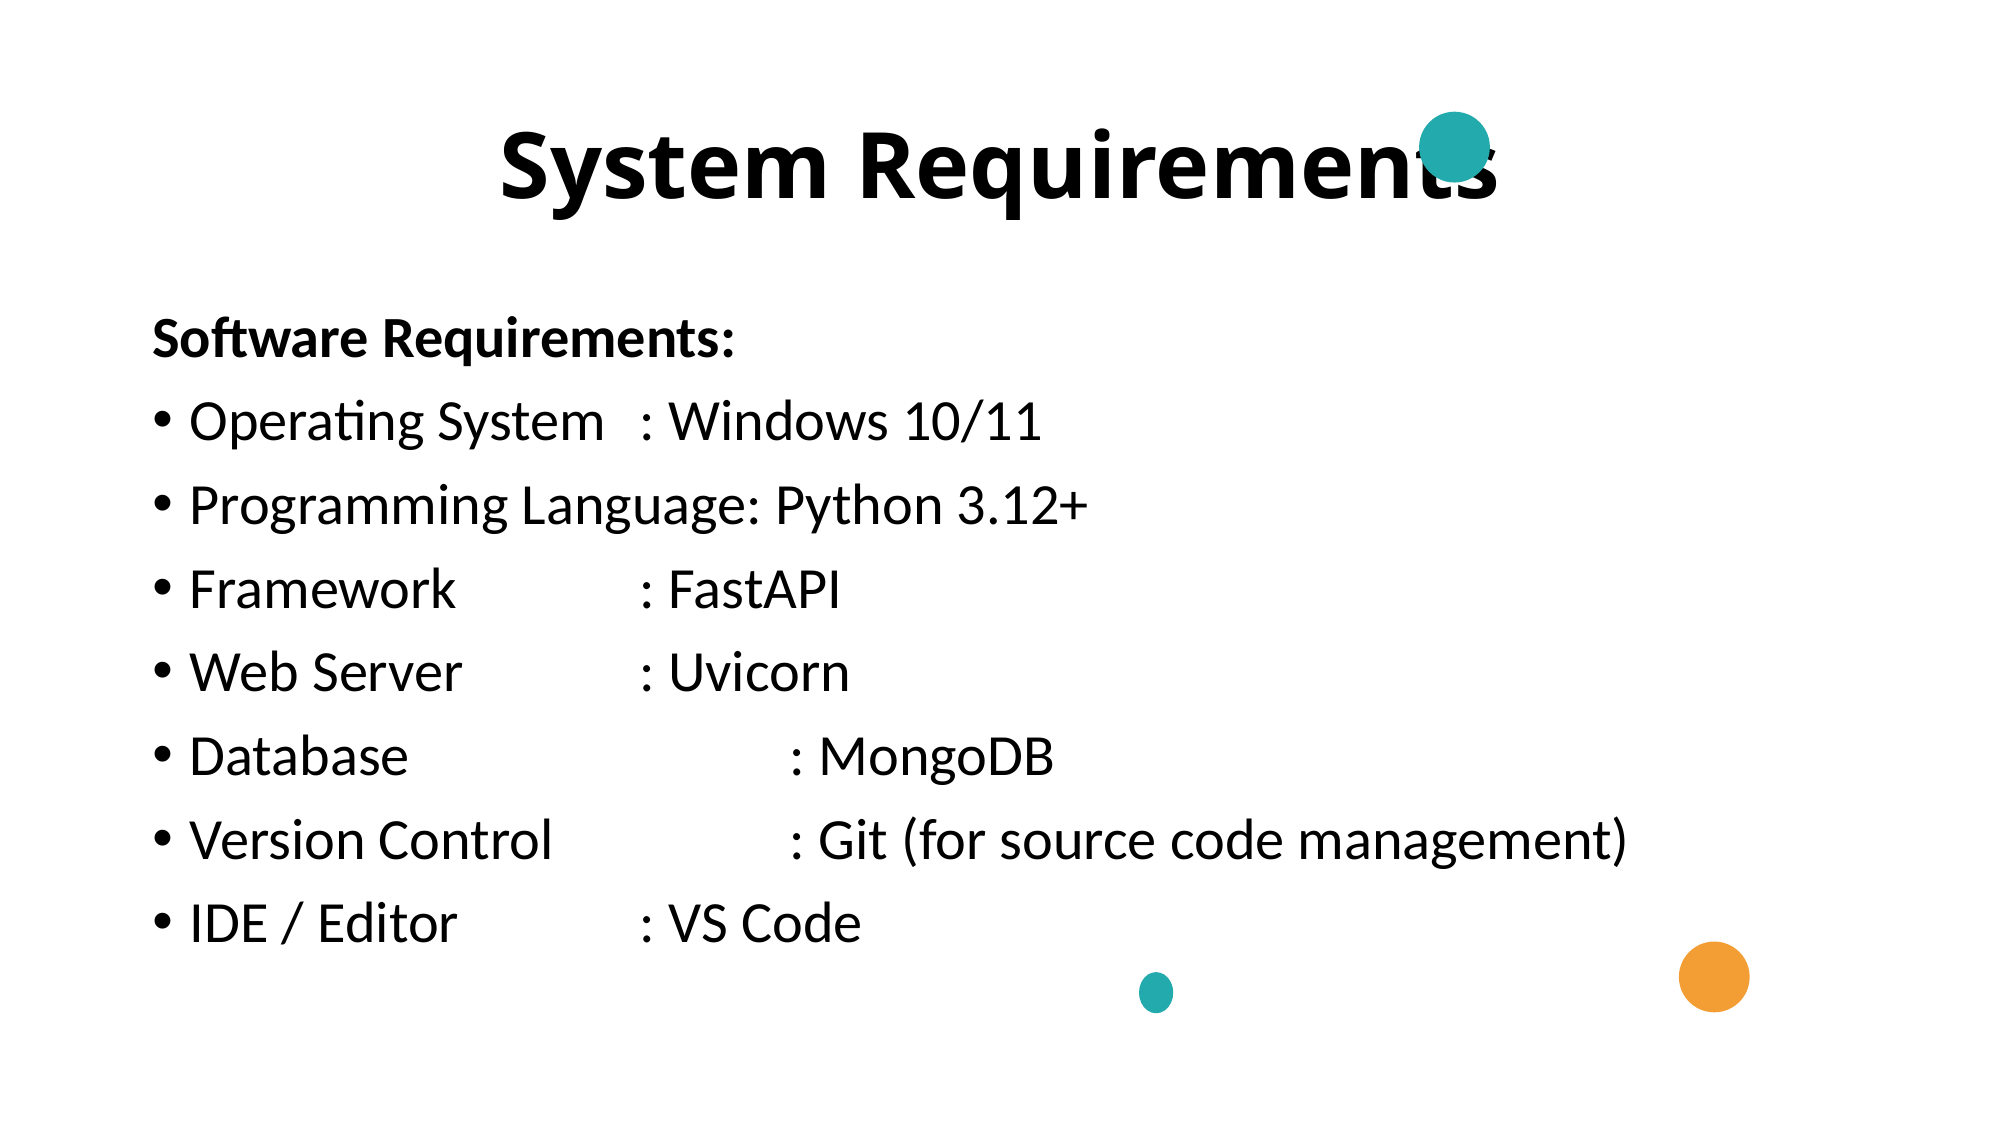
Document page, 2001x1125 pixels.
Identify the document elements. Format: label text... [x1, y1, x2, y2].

list Software Requirements: Operating System : Windows 10/11 Programming Language: Python 3.12+ Framework : FastAPI Web Server : Uvicorn Database : MongoDB Version Control : Git (for source code management) IDE / Editor : VS Code [137, 299, 1863, 1014]
text_box [1418, 110, 1491, 184]
title System Requirements [137, 59, 1863, 278]
text_box [1137, 971, 1175, 1015]
text_box [1677, 940, 1751, 1014]
